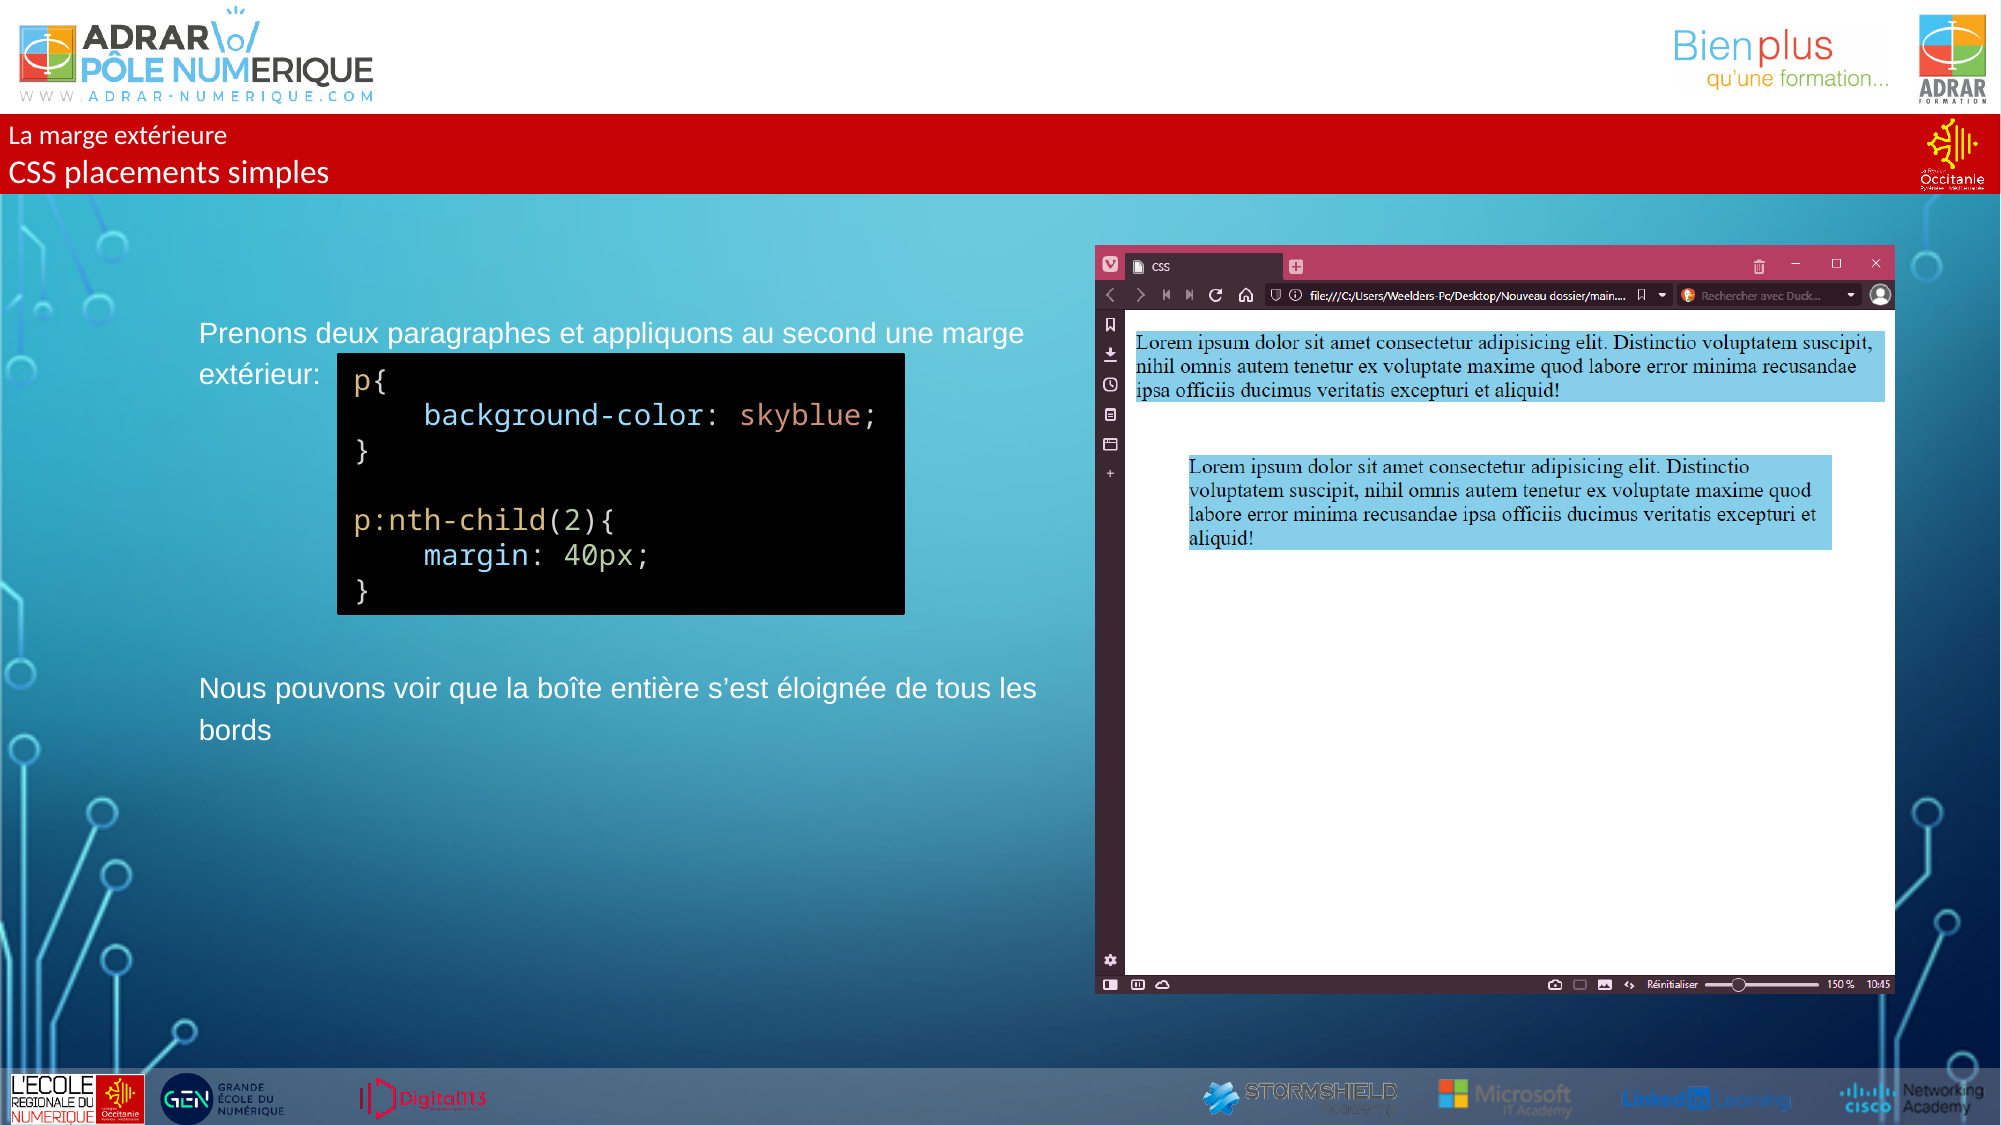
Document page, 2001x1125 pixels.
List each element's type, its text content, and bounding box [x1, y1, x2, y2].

text_box La marge extérieure CSS placements simples [0, 102, 383, 205]
picture [10, 1071, 145, 1125]
picture [0, 114, 2001, 1125]
picture [1202, 1076, 1397, 1121]
picture [347, 1076, 498, 1122]
picture [10, 0, 384, 109]
picture [1916, 11, 1988, 106]
list Prenons deux paragraphes et appliquons au second une marge extérieur: Nous pouvons voir que la boîte entière s’est éloignée de tous les bords [183, 299, 1084, 747]
picture [1675, 29, 1888, 90]
text_box p{ background-color: skyblue; } p:nth-child(2){ margin: 40px; } [338, 353, 904, 614]
